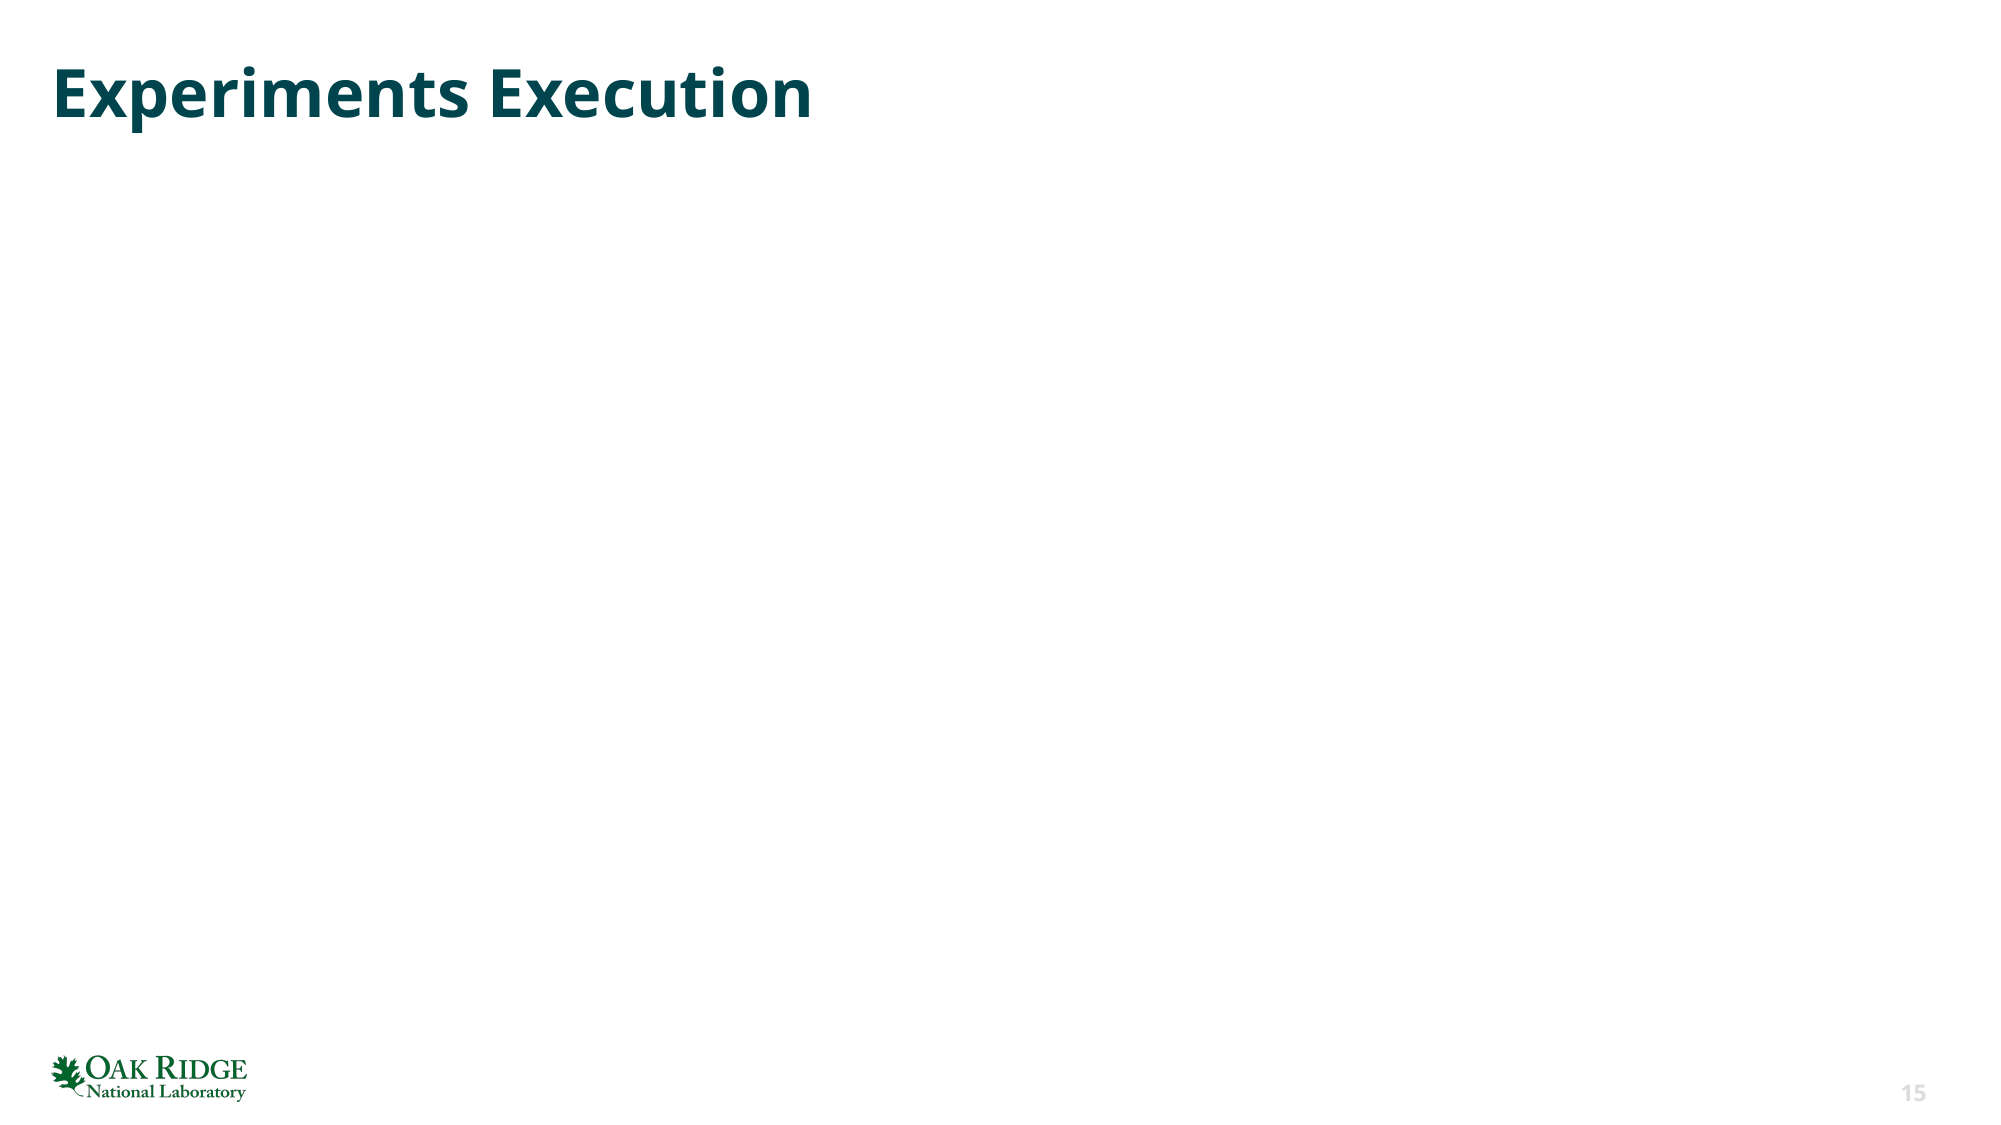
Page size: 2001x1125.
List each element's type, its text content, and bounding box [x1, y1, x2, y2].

picture [51, 1055, 247, 1102]
title Experiments Execution [51, 59, 1937, 206]
